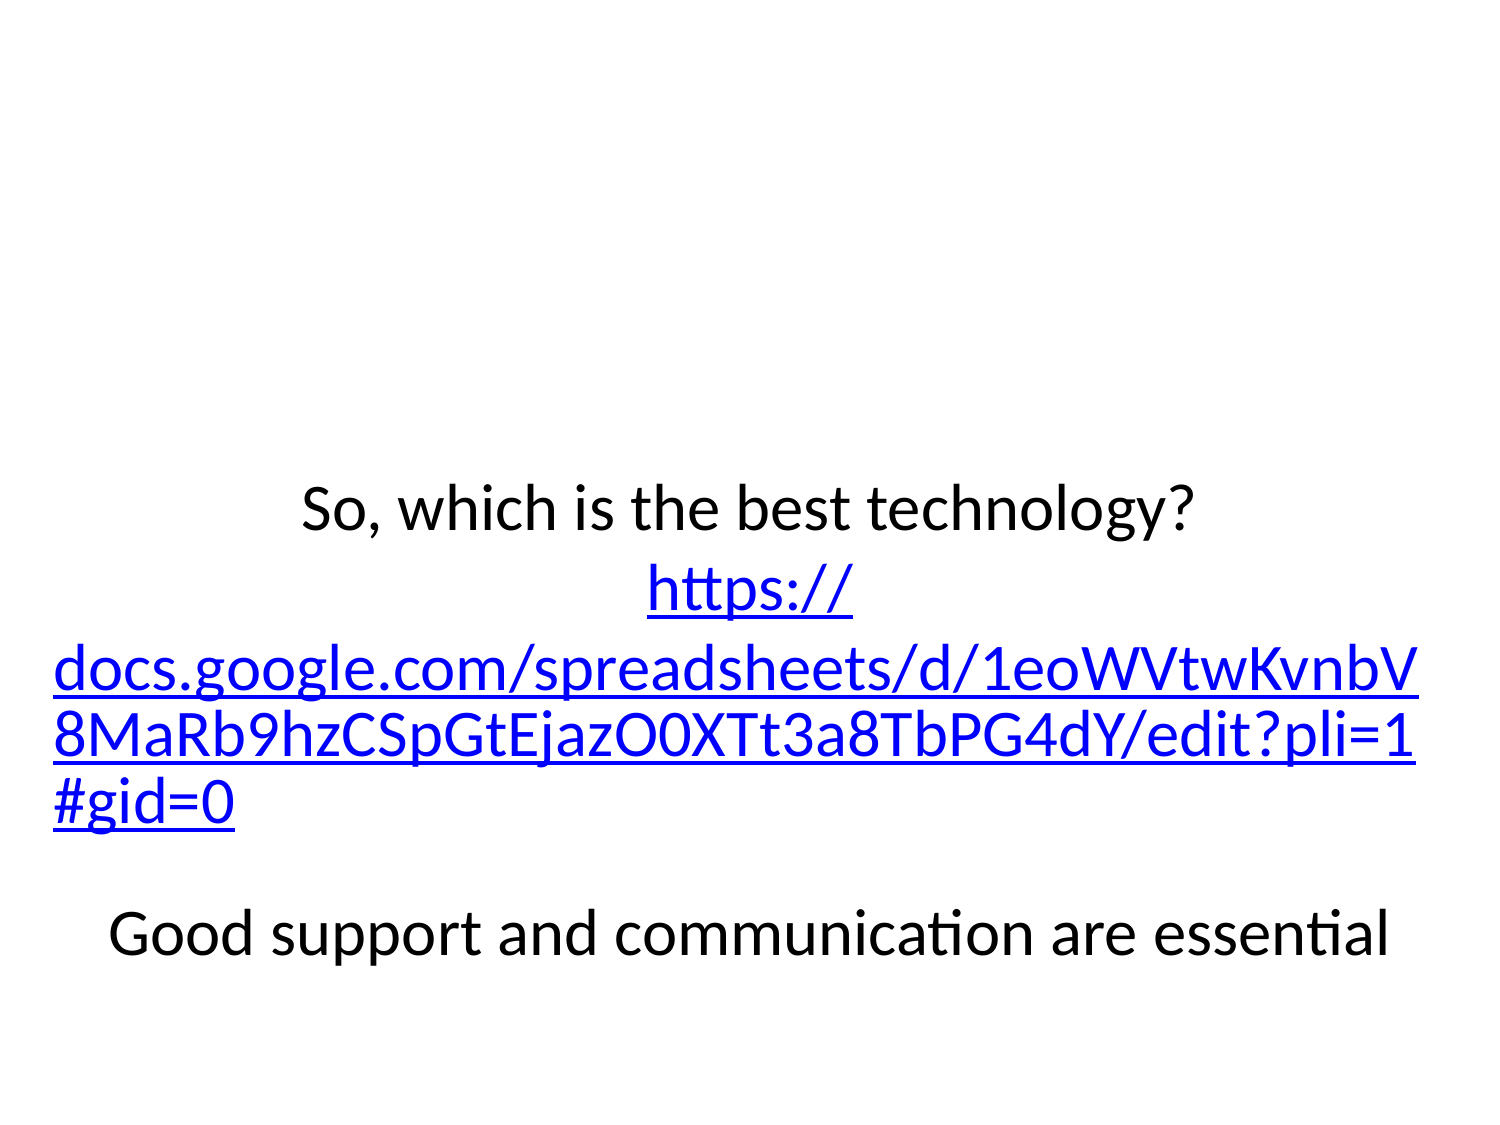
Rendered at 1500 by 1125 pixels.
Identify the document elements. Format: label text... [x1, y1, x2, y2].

text_box So, which is the best technology? https://docs.google.com/spreadsheets/d/1eoWVtwKvnbV8MaRb9hzCSpGtEjazO0XTt3a8TbPG4dY/edit?pli=1#gid=0 [38, 456, 1462, 871]
text_box Good support and communication are essential [38, 881, 1462, 1057]
